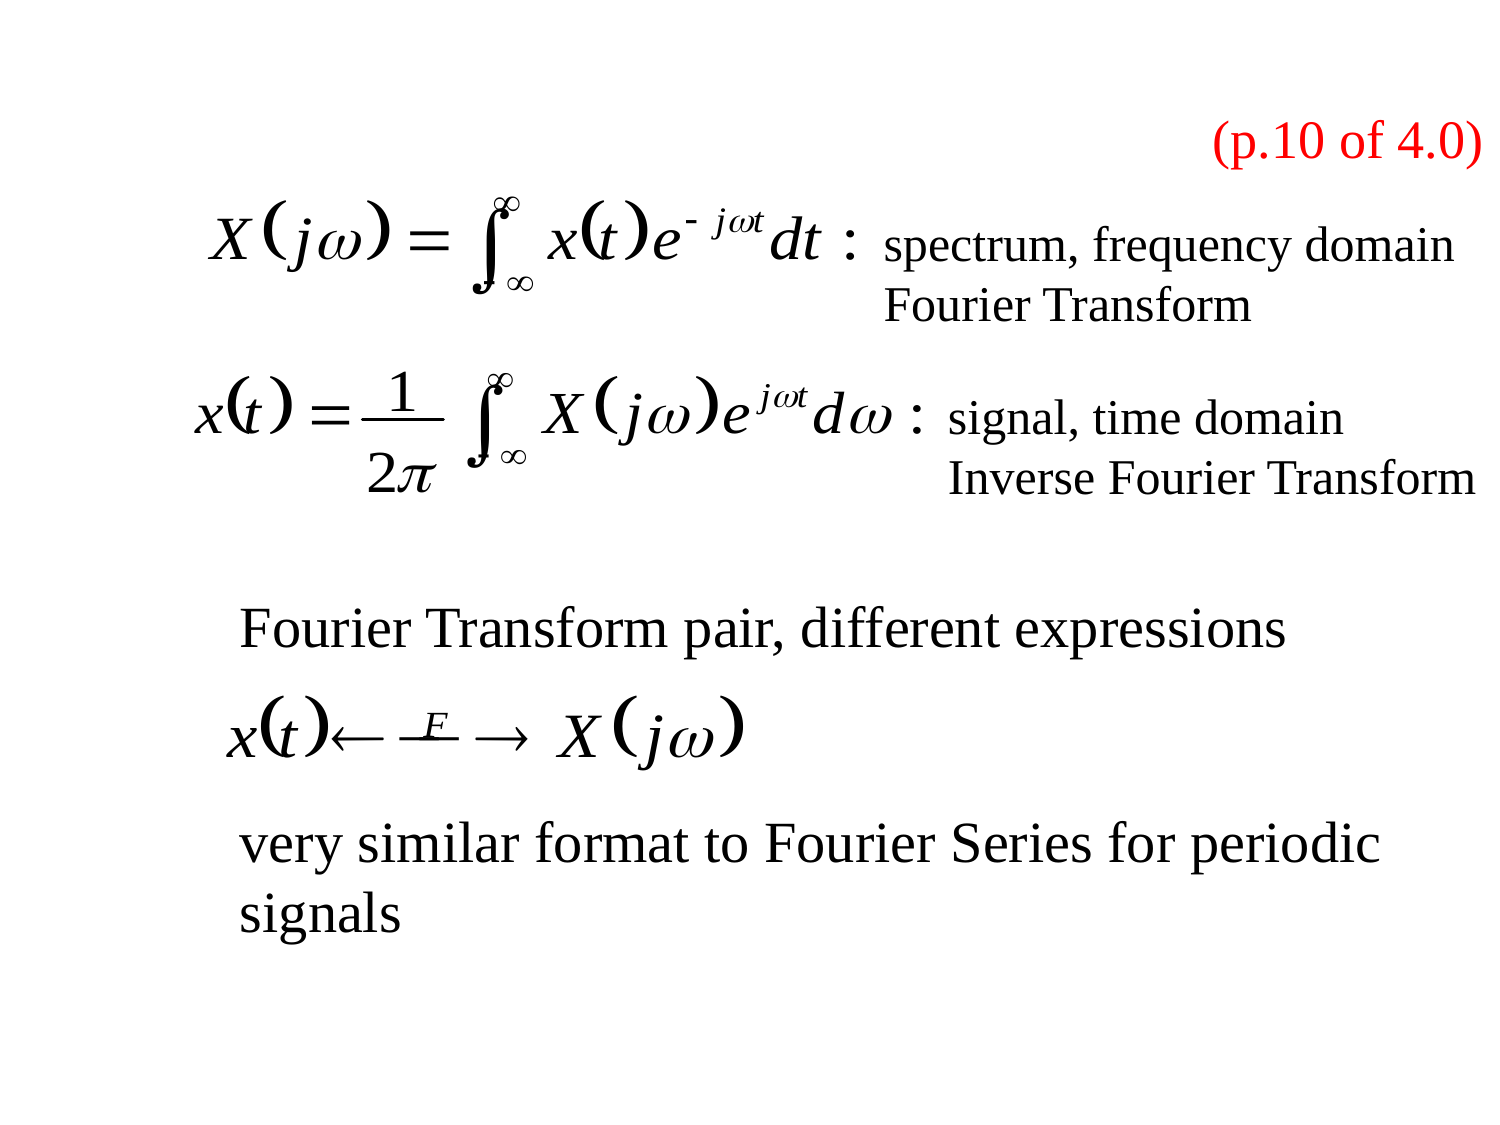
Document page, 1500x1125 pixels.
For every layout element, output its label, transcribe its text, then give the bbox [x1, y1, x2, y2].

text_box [194, 172, 865, 306]
text_box spectrum, frequency domain Fourier Transform [868, 204, 1471, 340]
text_box signal, time domain Inverse Fourier Transform [934, 376, 1493, 512]
text_box Fourier Transform pair, different expressions [0, 581, 1500, 667]
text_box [213, 693, 748, 784]
text_box (p.10 of 4.0) [1197, 31, 1499, 177]
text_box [182, 349, 935, 504]
text_box very similar format to Fourier Series for periodic signals [0, 796, 1500, 952]
